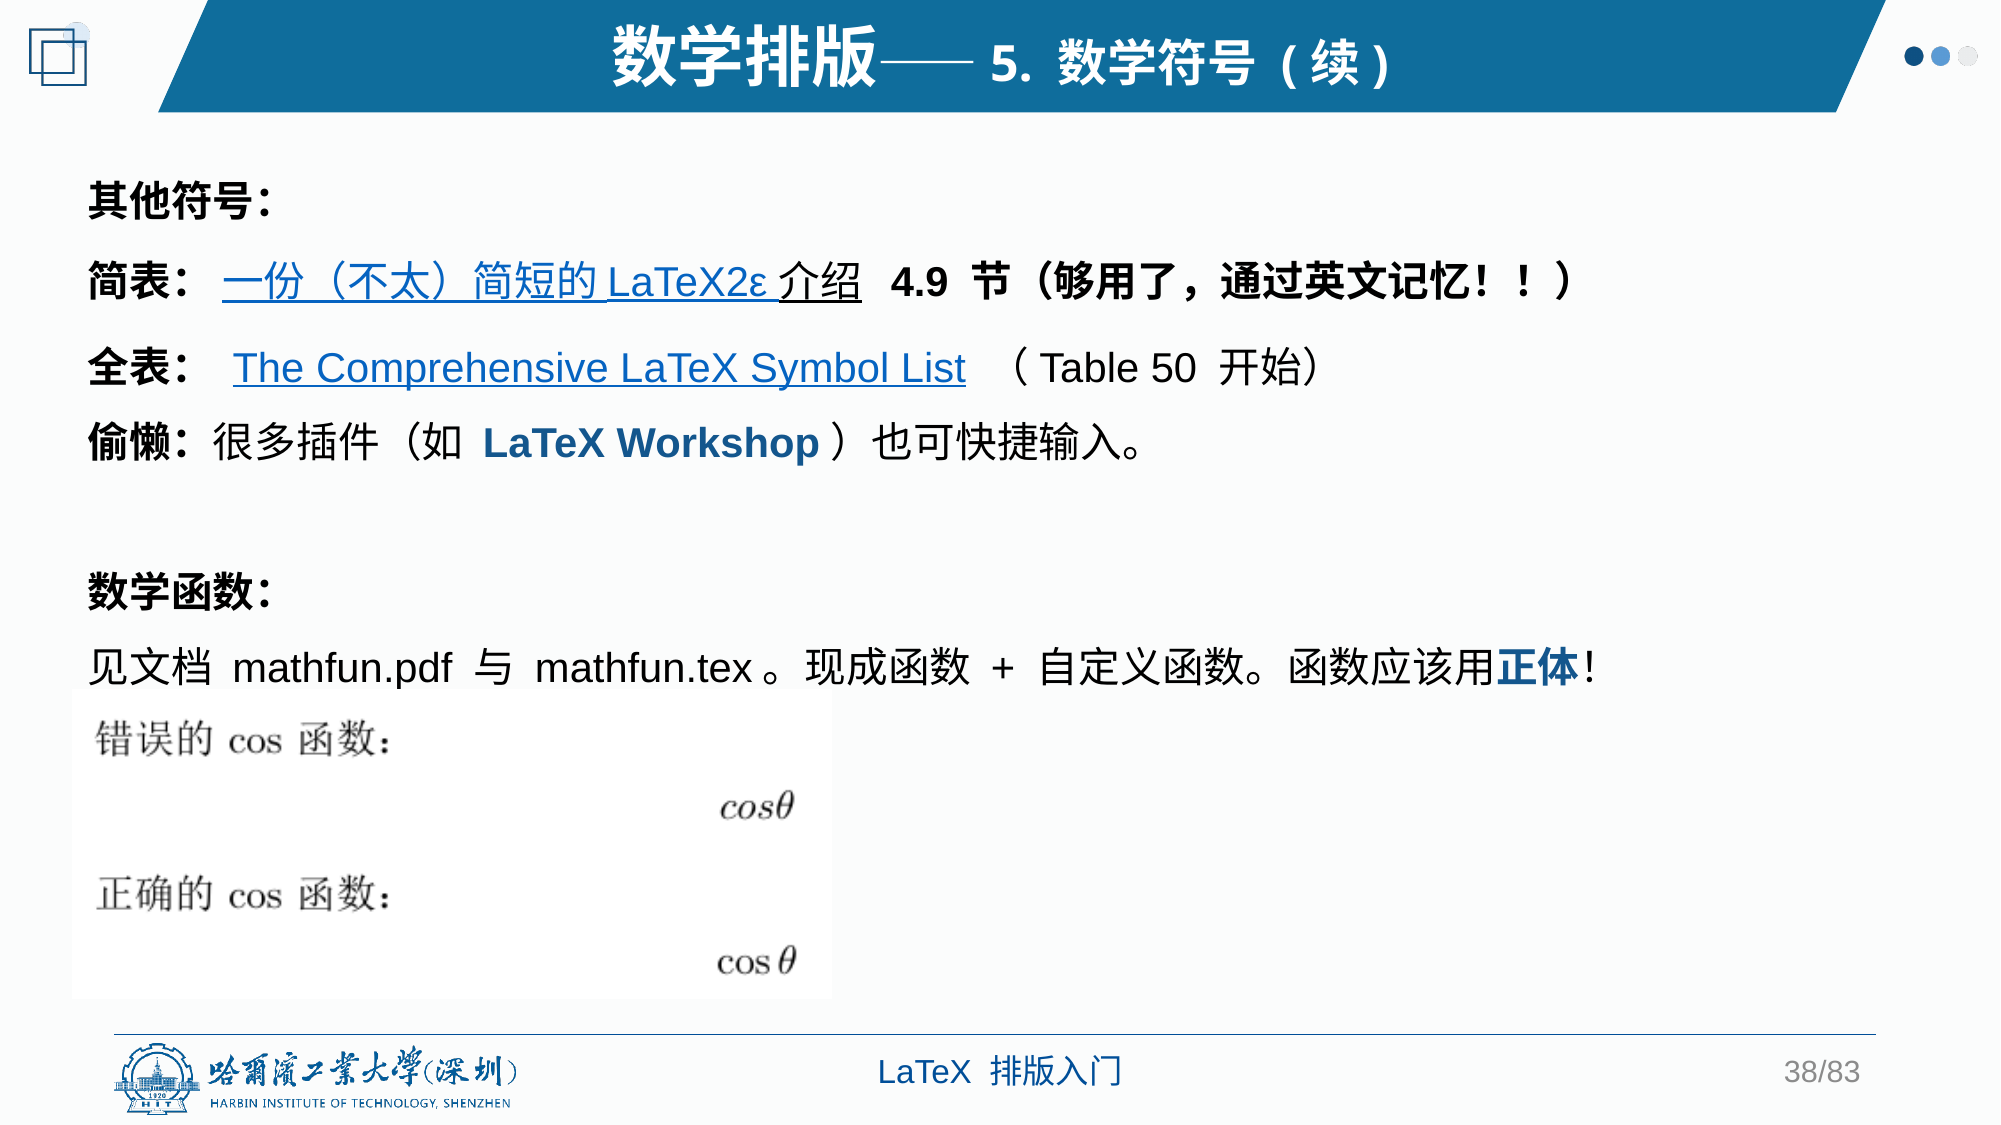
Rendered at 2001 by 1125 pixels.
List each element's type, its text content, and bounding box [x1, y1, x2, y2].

slide_number 38/83 [1432, 1044, 1876, 1097]
picture [114, 1043, 516, 1115]
text_box 其他符号： 简表： 一份（不太）简短的 LaTeX2ε 介绍 4.9 节（够用了，通过英文记忆！！） 全表： The Comprehensive LaTeX Symbol List （Table 50 开始） 偷懒：很多插件（如 LaTeX Workshop）也可快捷输入。 数学函数： 见文档 mathfun.pdf 与 mathfun.tex。现成函数 + 自定义函数。函数应该用正体！ [72, 142, 1886, 699]
picture [1881, 15, 2000, 97]
text_box 数学排版——5. 数学符号 (续) [291, 7, 1709, 103]
picture [0, 0, 119, 110]
picture [72, 689, 832, 999]
